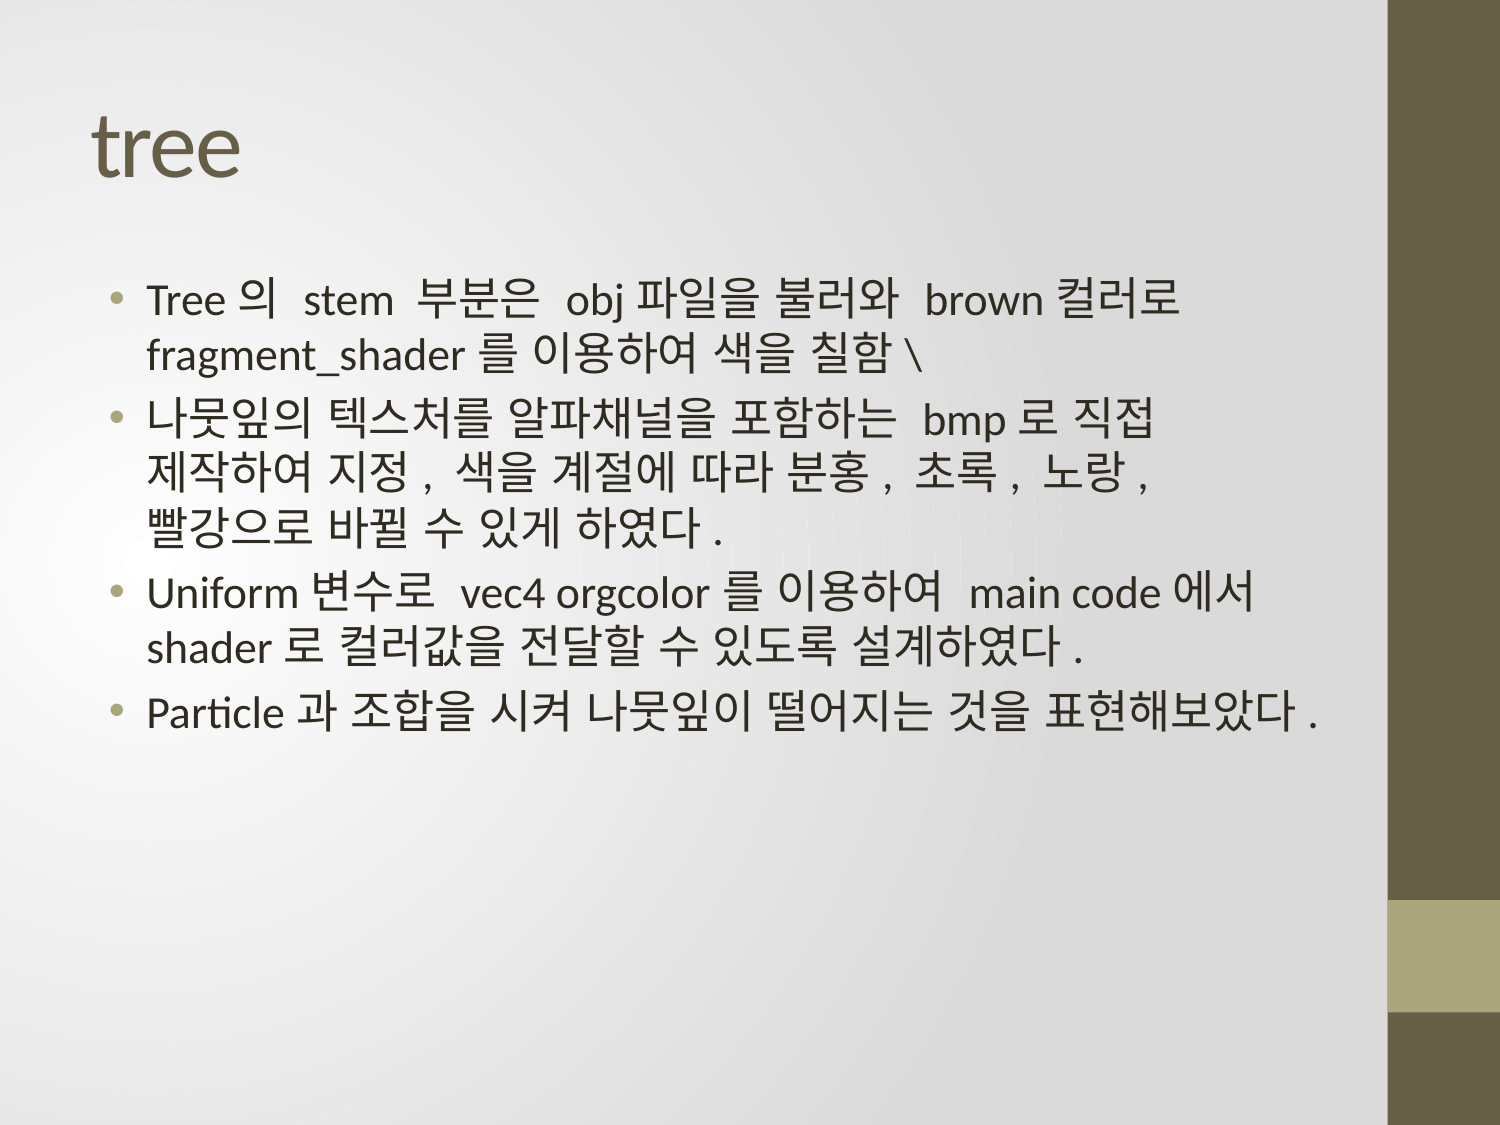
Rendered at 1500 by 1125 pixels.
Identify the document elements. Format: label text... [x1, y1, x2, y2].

list Tree의 stem 부분은 obj파일을 불러와 brown컬러로 fragment_shader를 이용하여 색을 칠함\ 나뭇잎의 텍스처를 알파채널을 포함하는 bmp로 직접 제작하여 지정, 색을 계절에 따라 분홍, 초록, 노랑, 빨강으로 바뀔 수 있게 하였다. Uniform변수로 vec4 orgcolor를 이용하여 main code에서 shader로 컬러값을 전달할 수 있도록 설계하였다. Particle과 조합을 시켜 나뭇잎이 떨어지는 것을 표현해보았다. [75, 262, 1325, 1050]
title tree [75, 45, 1325, 233]
